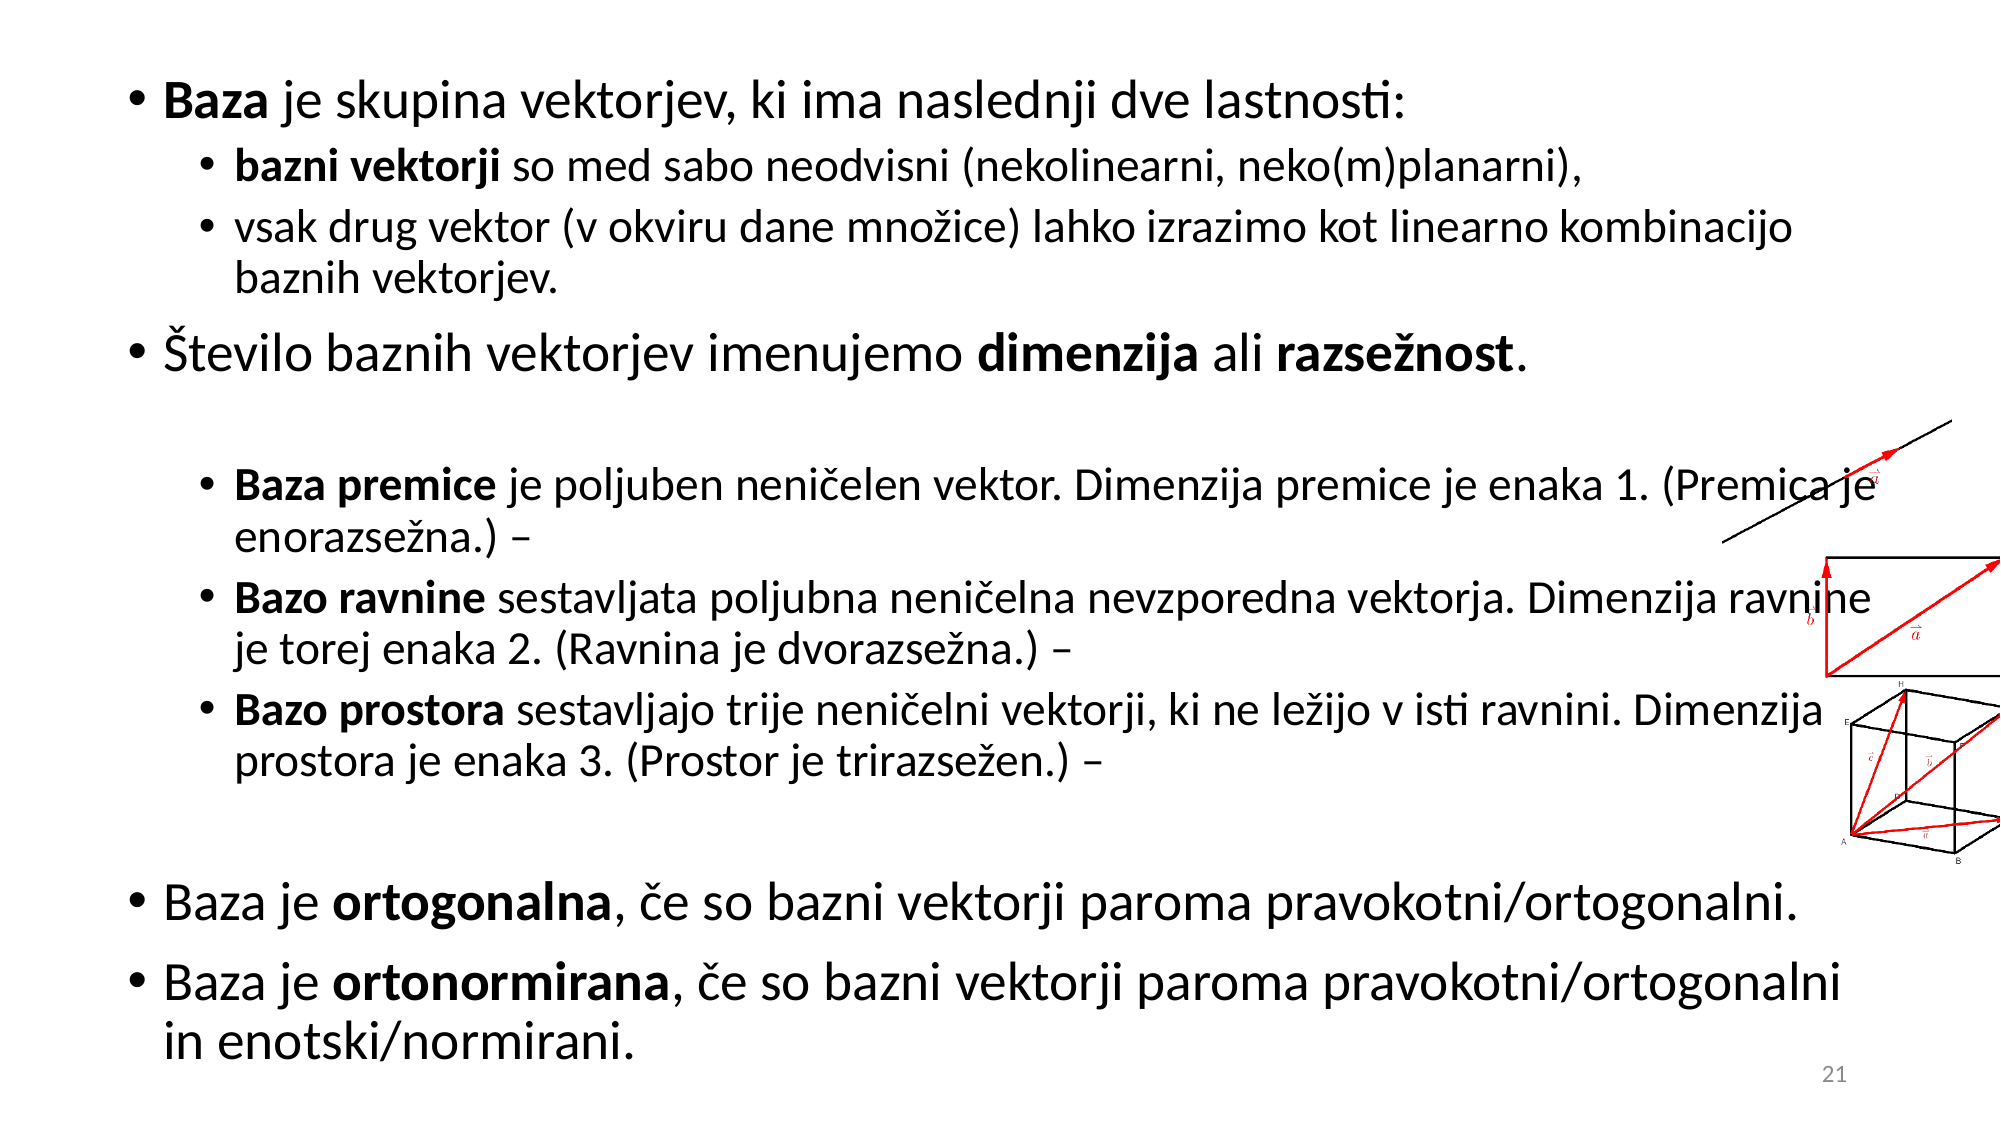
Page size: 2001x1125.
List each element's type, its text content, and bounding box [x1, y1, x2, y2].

slide_number 21 [1412, 1042, 1863, 1103]
picture [1722, 364, 2000, 873]
